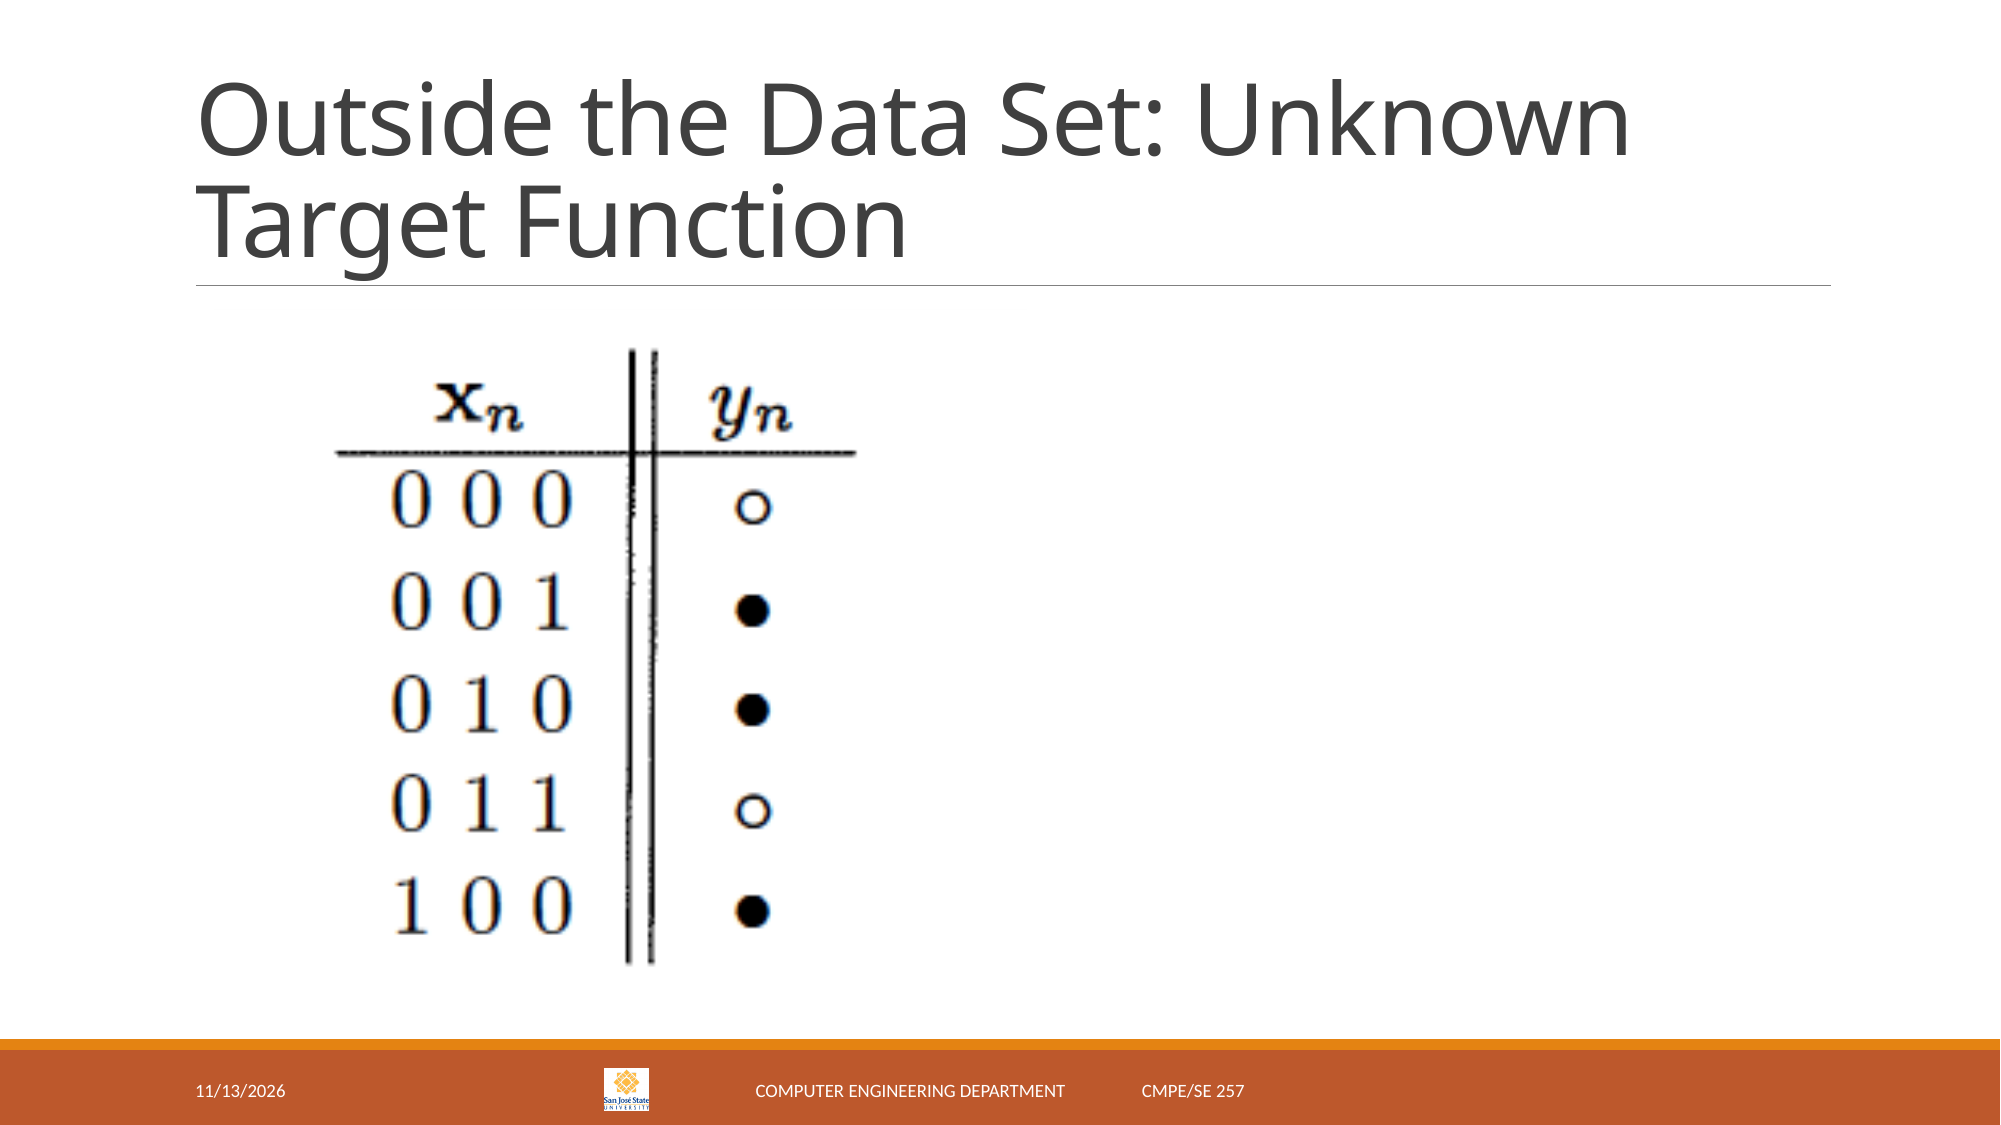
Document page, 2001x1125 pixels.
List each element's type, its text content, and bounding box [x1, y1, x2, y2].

picture [214, 307, 1027, 999]
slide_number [180, 1059, 586, 1120]
footer Computer Engineering Department CMPE/SE 257 [604, 1059, 1396, 1120]
title Outside the Data Set: Unknown Target Function [180, 47, 1830, 285]
